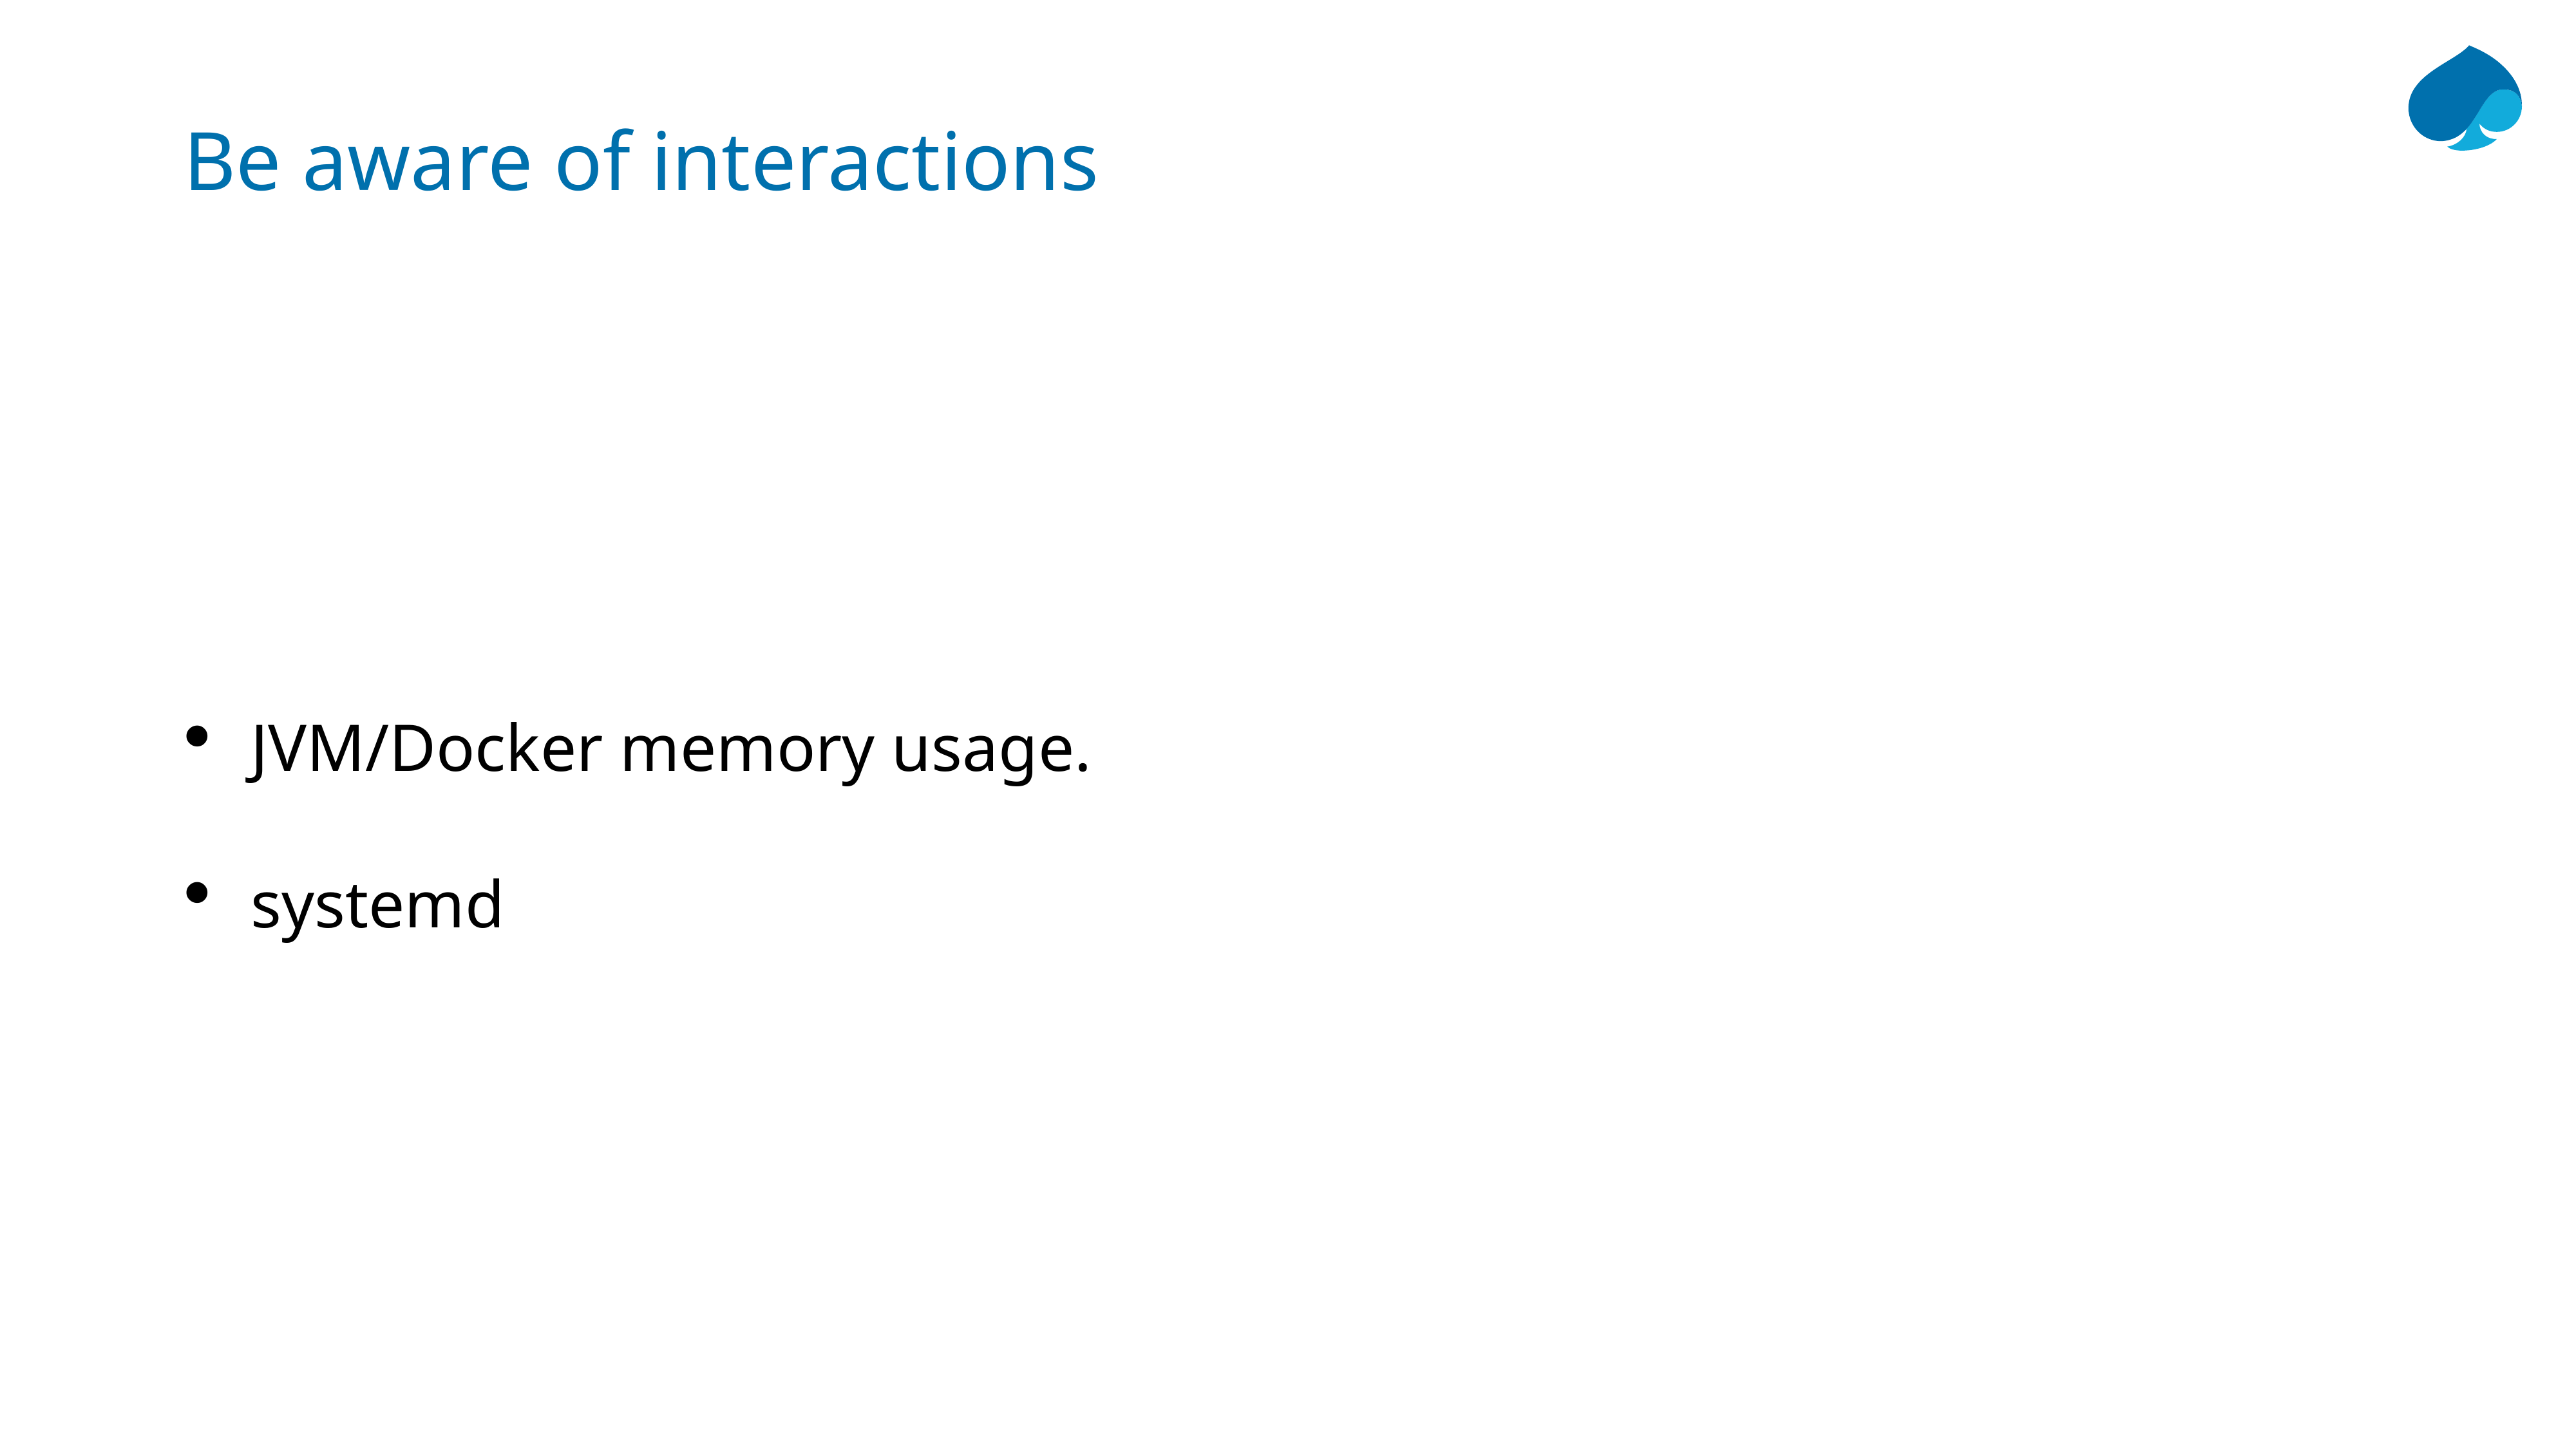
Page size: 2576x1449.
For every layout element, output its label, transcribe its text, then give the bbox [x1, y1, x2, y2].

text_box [2408, 45, 2523, 151]
title Be aware of interactions [178, 37, 2398, 279]
list JVM/Docker memory usage. systemd [178, 332, 2398, 1316]
